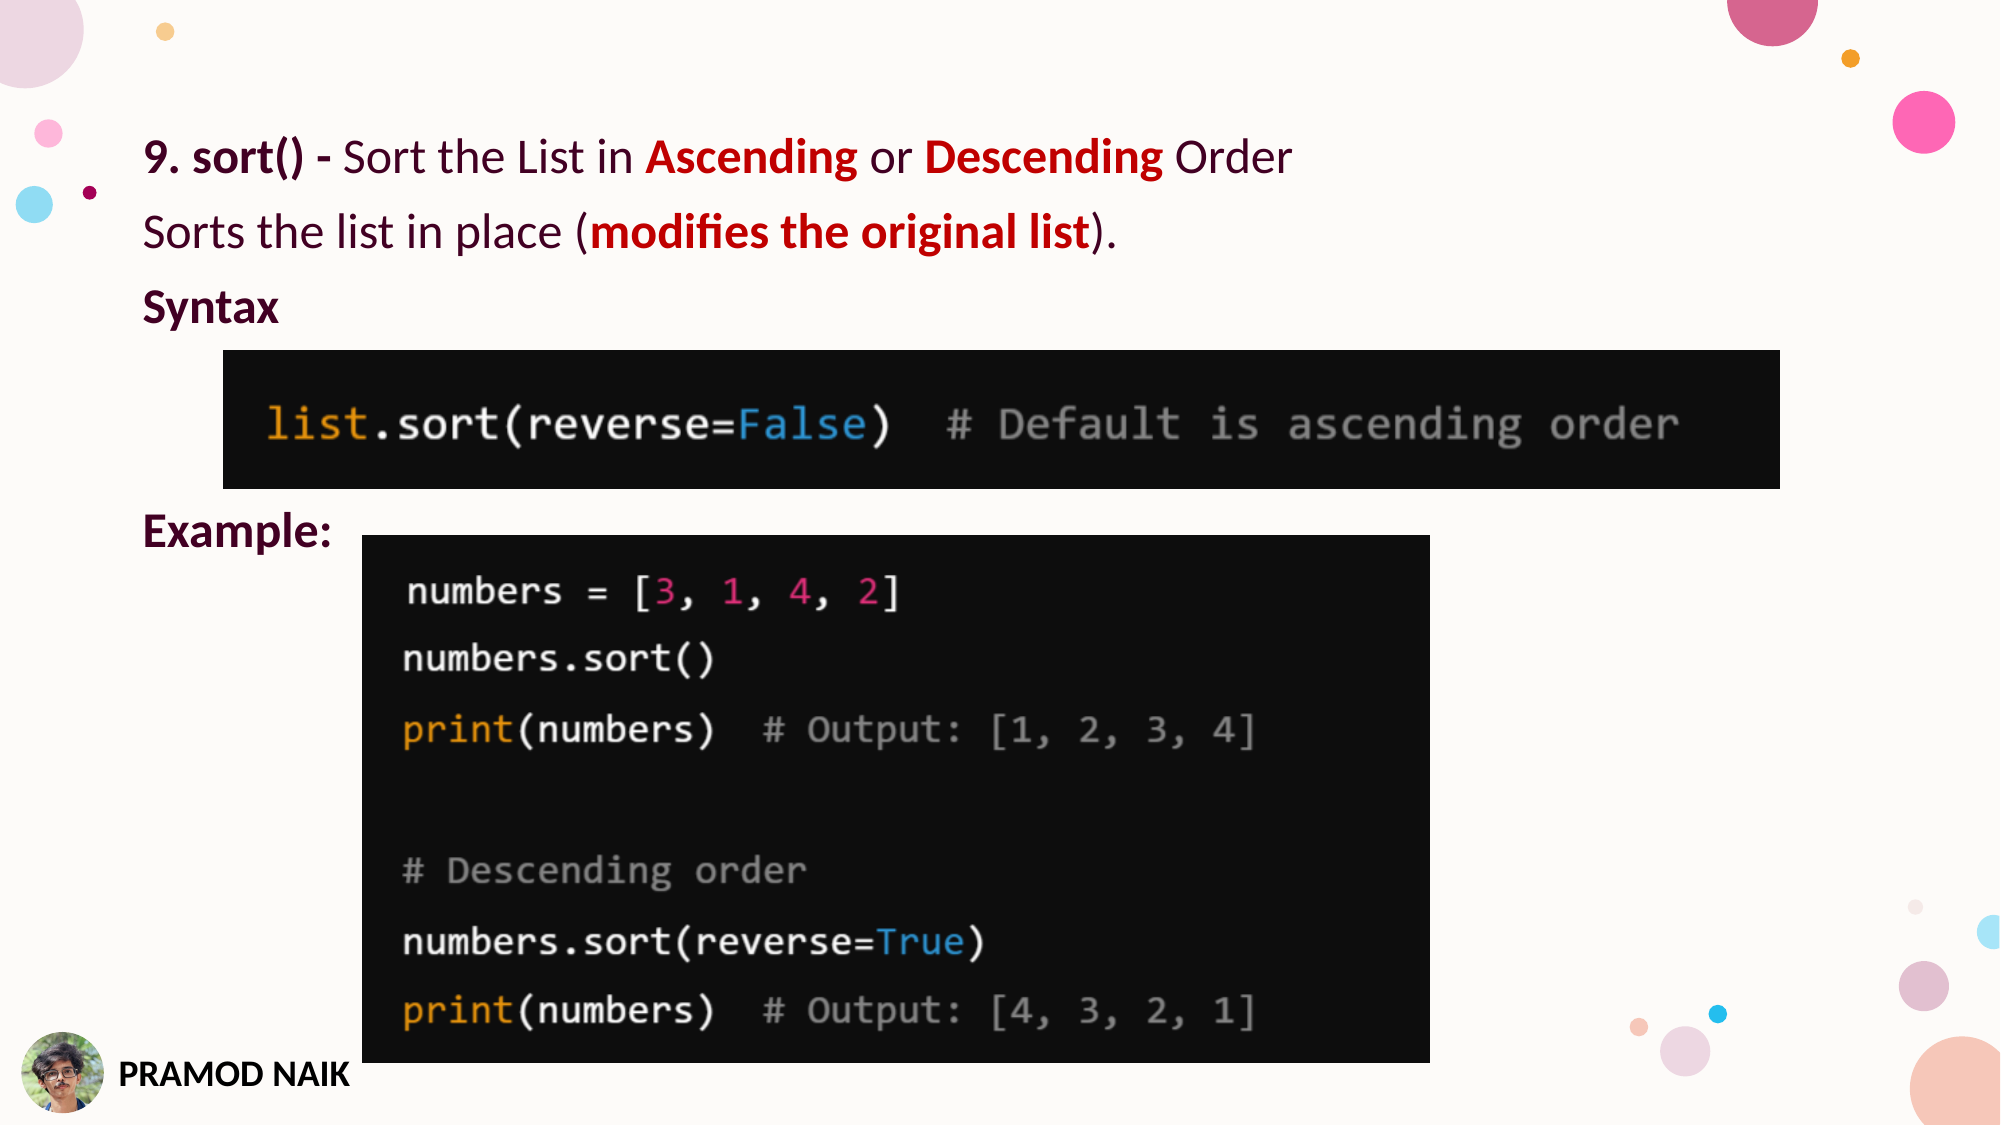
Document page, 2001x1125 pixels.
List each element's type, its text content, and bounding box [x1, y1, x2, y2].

picture [21, 1031, 104, 1114]
picture [362, 535, 1430, 1063]
list 9. sort() - Sort the List in Ascending or Descending Order Sorts the list in place (modifies the original list). Syntax Example: [127, 123, 1877, 1014]
picture [223, 350, 1780, 489]
